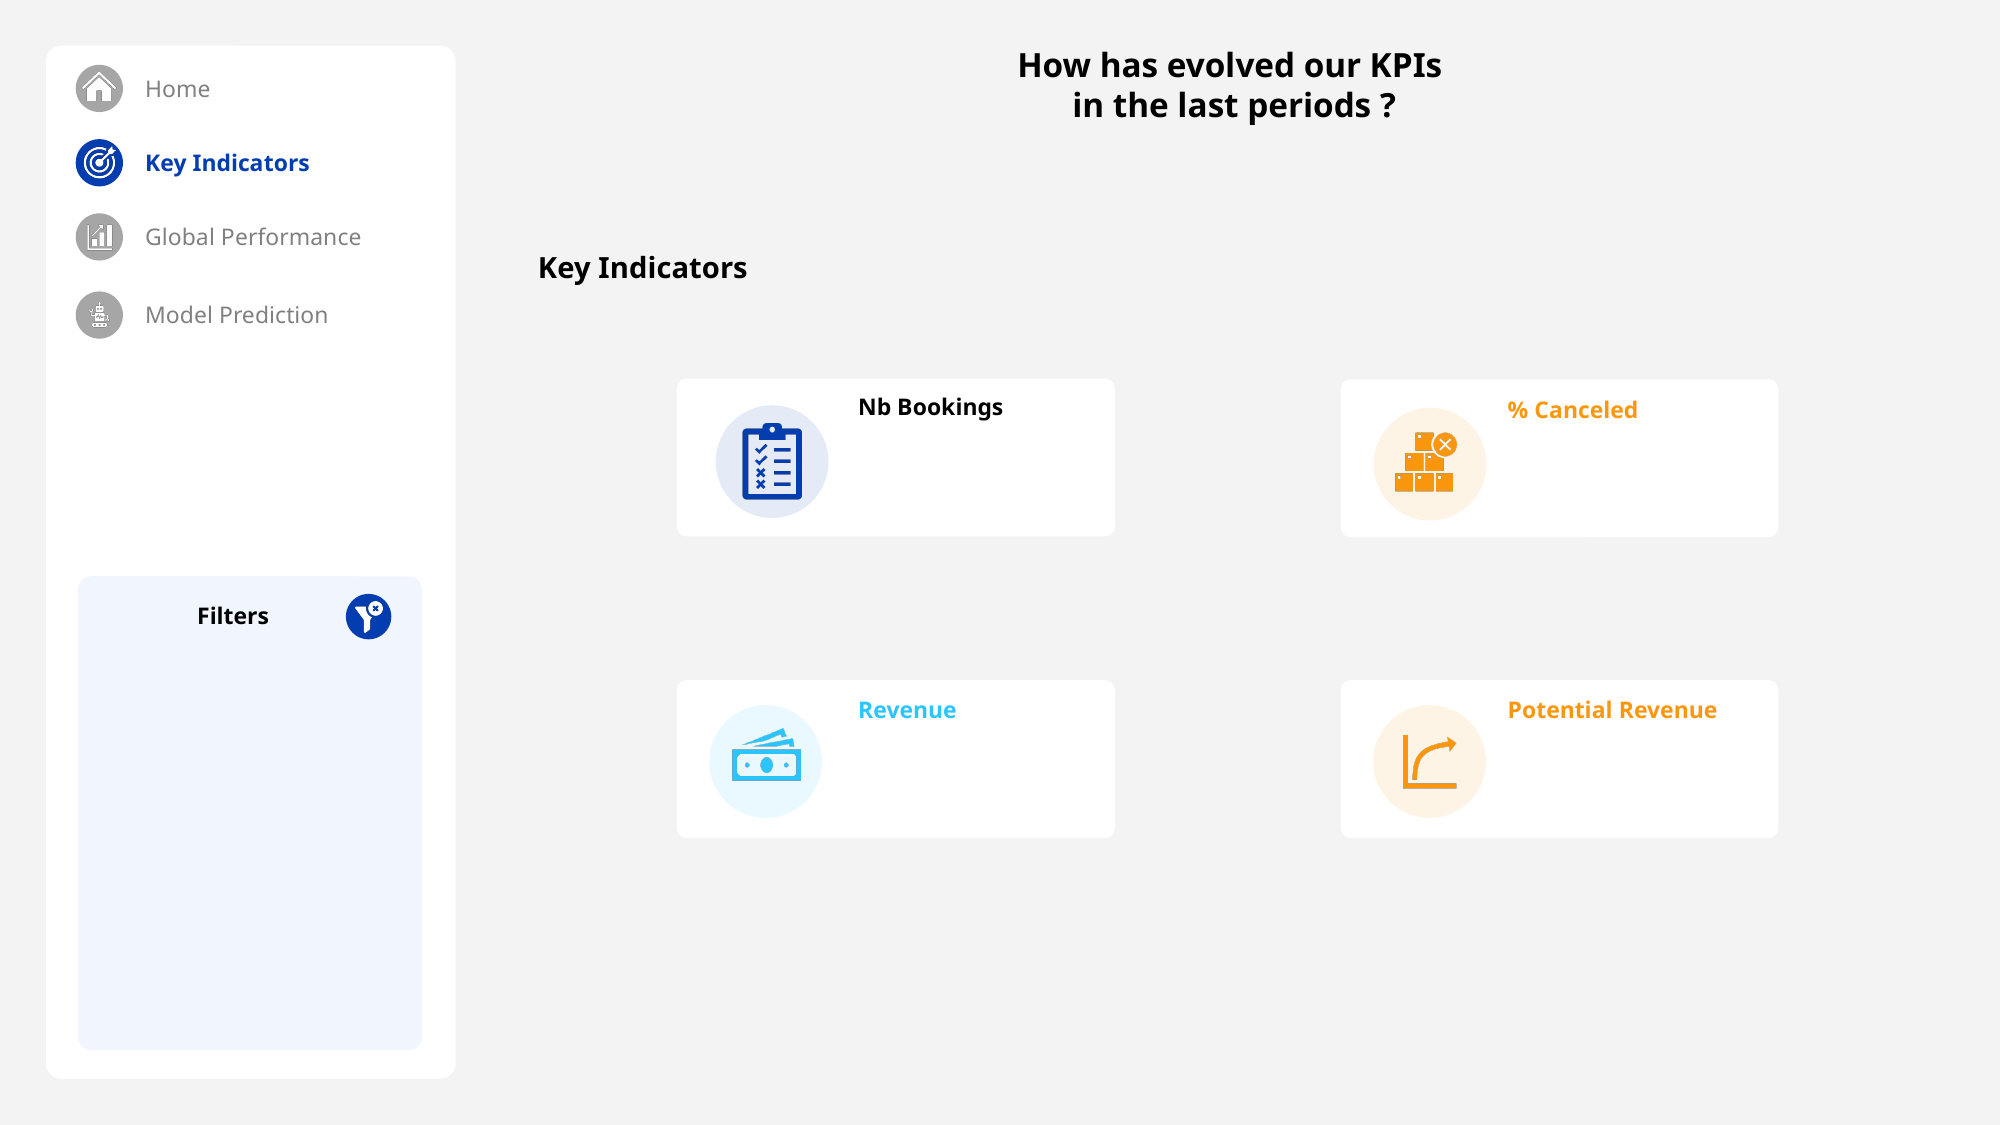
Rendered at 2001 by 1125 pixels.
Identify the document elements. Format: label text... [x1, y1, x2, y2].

picture [353, 601, 385, 633]
text_box [82, 106, 117, 114]
text_box How has evolved our KPIs in the last periods ? [922, 36, 1547, 132]
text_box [1340, 680, 1779, 839]
picture [82, 220, 117, 255]
picture [80, 142, 120, 182]
text_box [74, 74, 79, 103]
text_box Global Performance [130, 214, 475, 257]
text_box [0, 0, 2000, 1125]
picture [79, 66, 119, 106]
text_box [86, 138, 113, 142]
text_box [83, 182, 115, 188]
text_box Model Prediction [130, 292, 475, 335]
text_box [119, 73, 124, 104]
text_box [676, 378, 1130, 537]
text_box Key Indicators [523, 242, 987, 292]
text_box [344, 592, 393, 641]
text_box [74, 212, 124, 262]
text_box [74, 290, 124, 340]
text_box Key Indicators [130, 140, 475, 183]
text_box Filters [164, 593, 303, 637]
text_box [76, 575, 423, 1052]
text_box [44, 44, 457, 1080]
text_box [120, 149, 124, 177]
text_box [1340, 379, 1790, 538]
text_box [676, 680, 1130, 839]
text_box Home [130, 66, 475, 109]
picture [84, 300, 115, 331]
text_box [74, 147, 80, 179]
